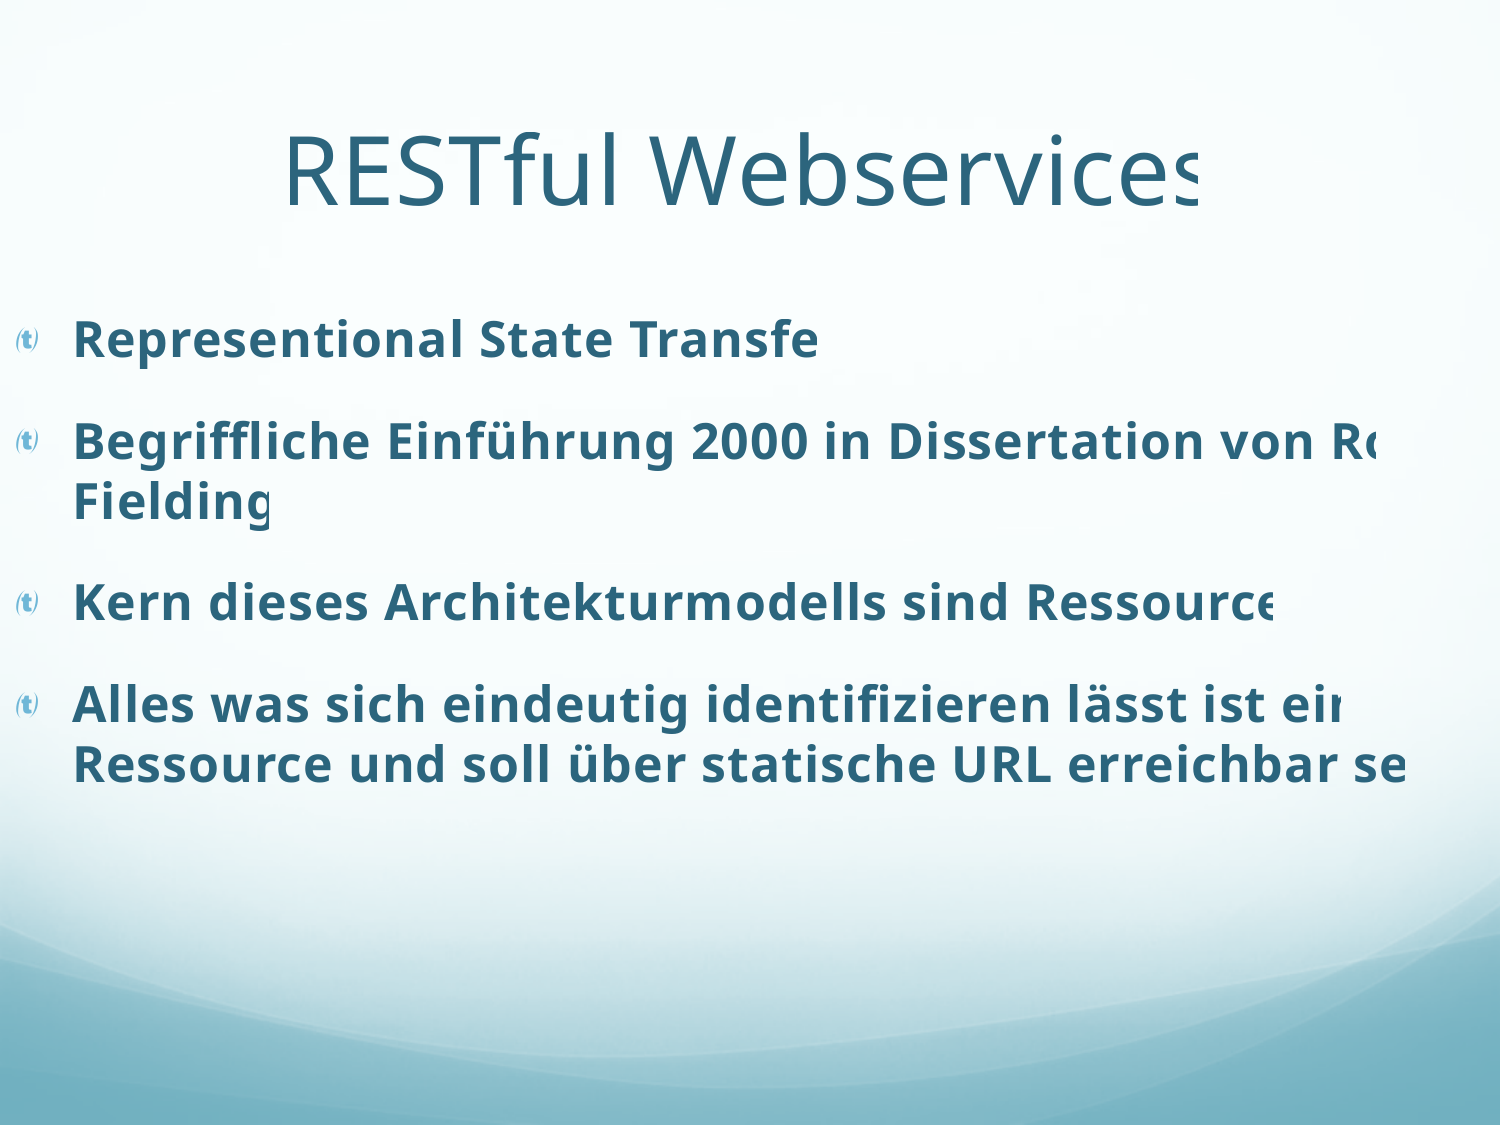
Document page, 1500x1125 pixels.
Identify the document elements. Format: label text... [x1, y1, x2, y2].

title RESTful Webservices [0, 45, 1500, 233]
list Representional State Transfer Begriffliche Einführung 2000 in Dissertation von Roy Fielding Kern dieses Architekturmodells sind Ressourcen Alles was sich eindeutig identifizieren lässt ist eine Ressource und soll über statische URL erreichbar sein [0, 299, 1500, 1125]
